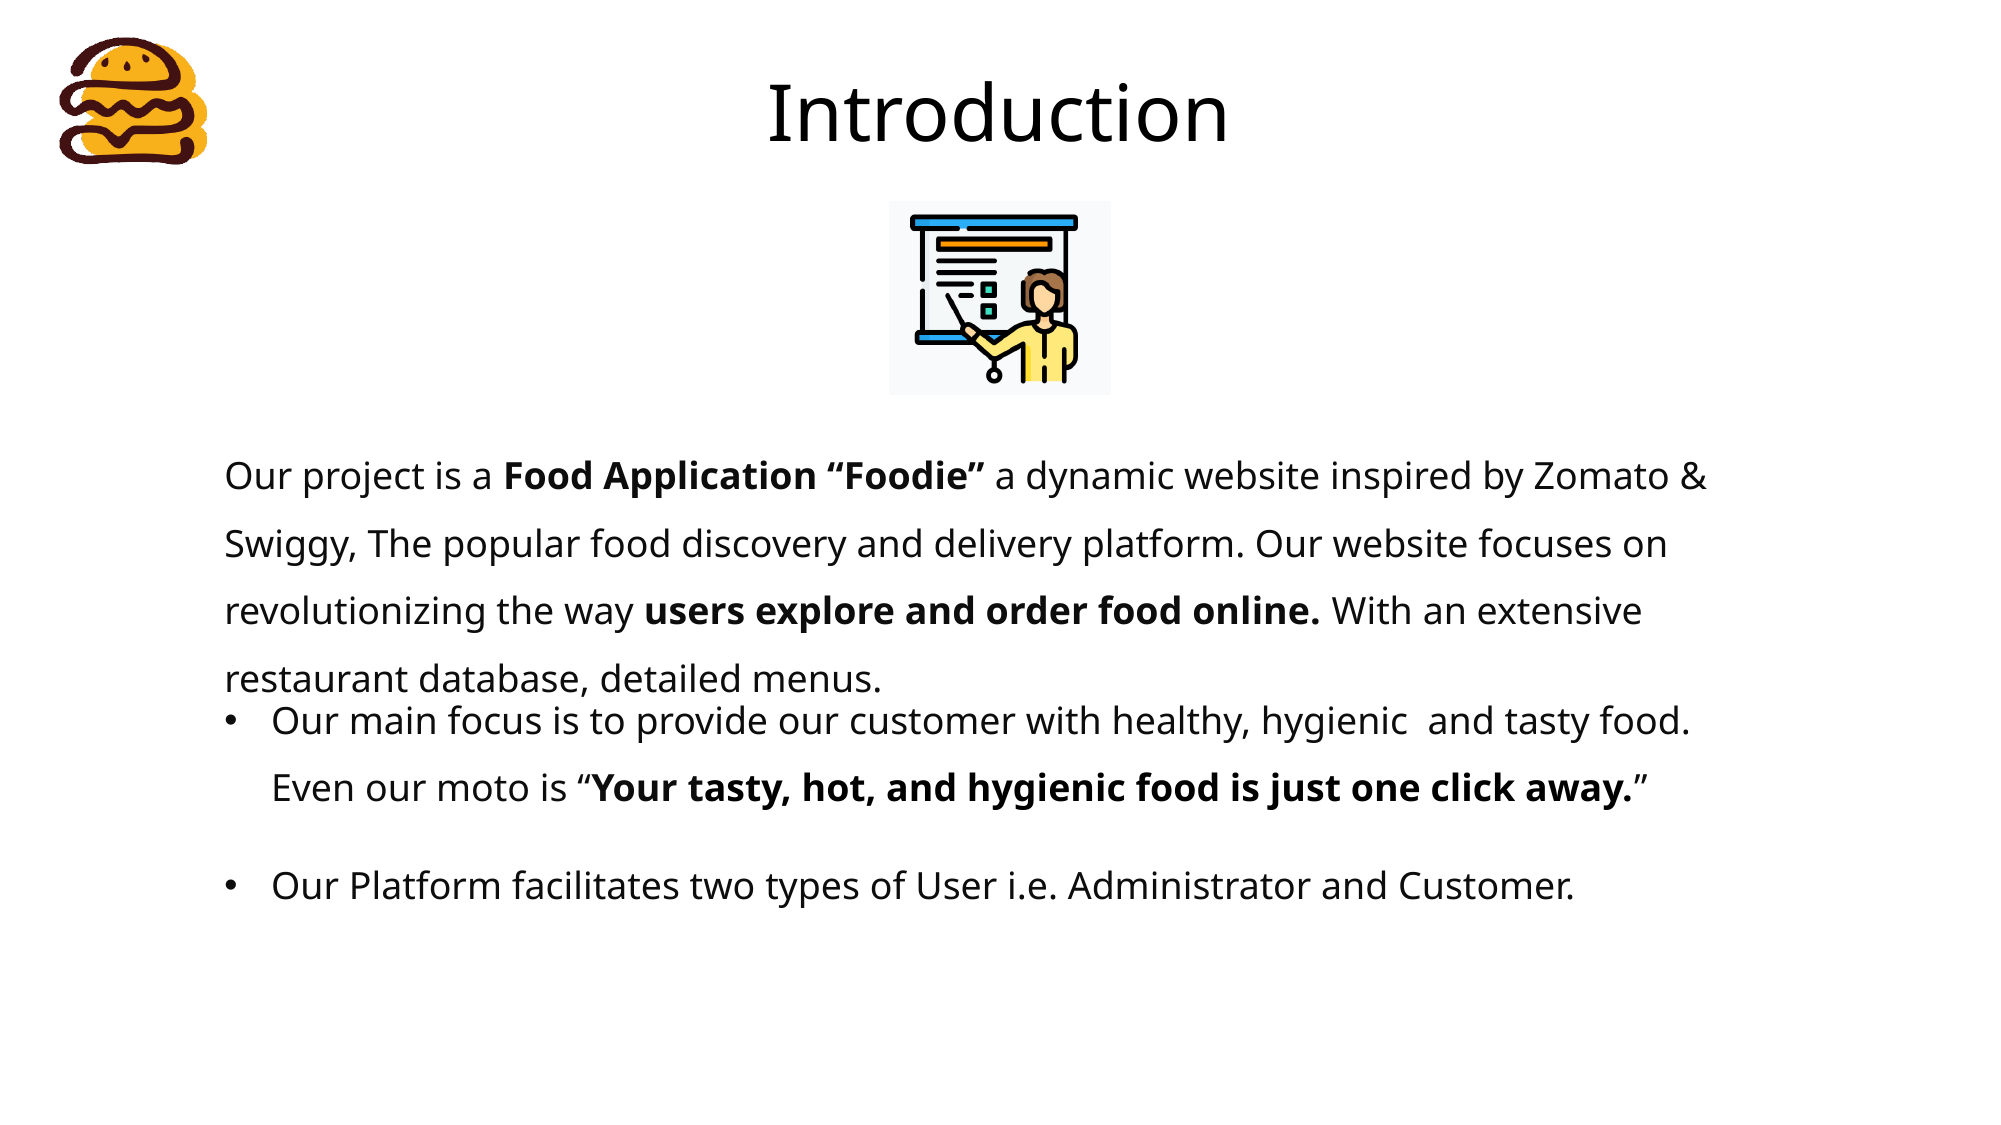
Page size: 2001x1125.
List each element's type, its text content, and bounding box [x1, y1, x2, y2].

picture [889, 201, 1111, 395]
picture [50, 25, 210, 175]
title Introduction [752, 56, 1248, 175]
text_box Our project is a Food Application “Foodie” a dynamic website inspired by Zomato & Swiggy, The popular food discovery and delivery platform. Our website focuses on revolutionizing the way users explore and order food online. With an extensive restaurant database, detailed menus. [209, 422, 1791, 666]
text_box Our Platform facilitates two types of User i.e. Administrator and Customer. [209, 832, 1599, 915]
text_box Our main focus is to provide our customer with healthy, hygienic and tasty food. Even our moto is “Your tasty, hot, and hygienic food is just one click away.” [209, 666, 1791, 817]
